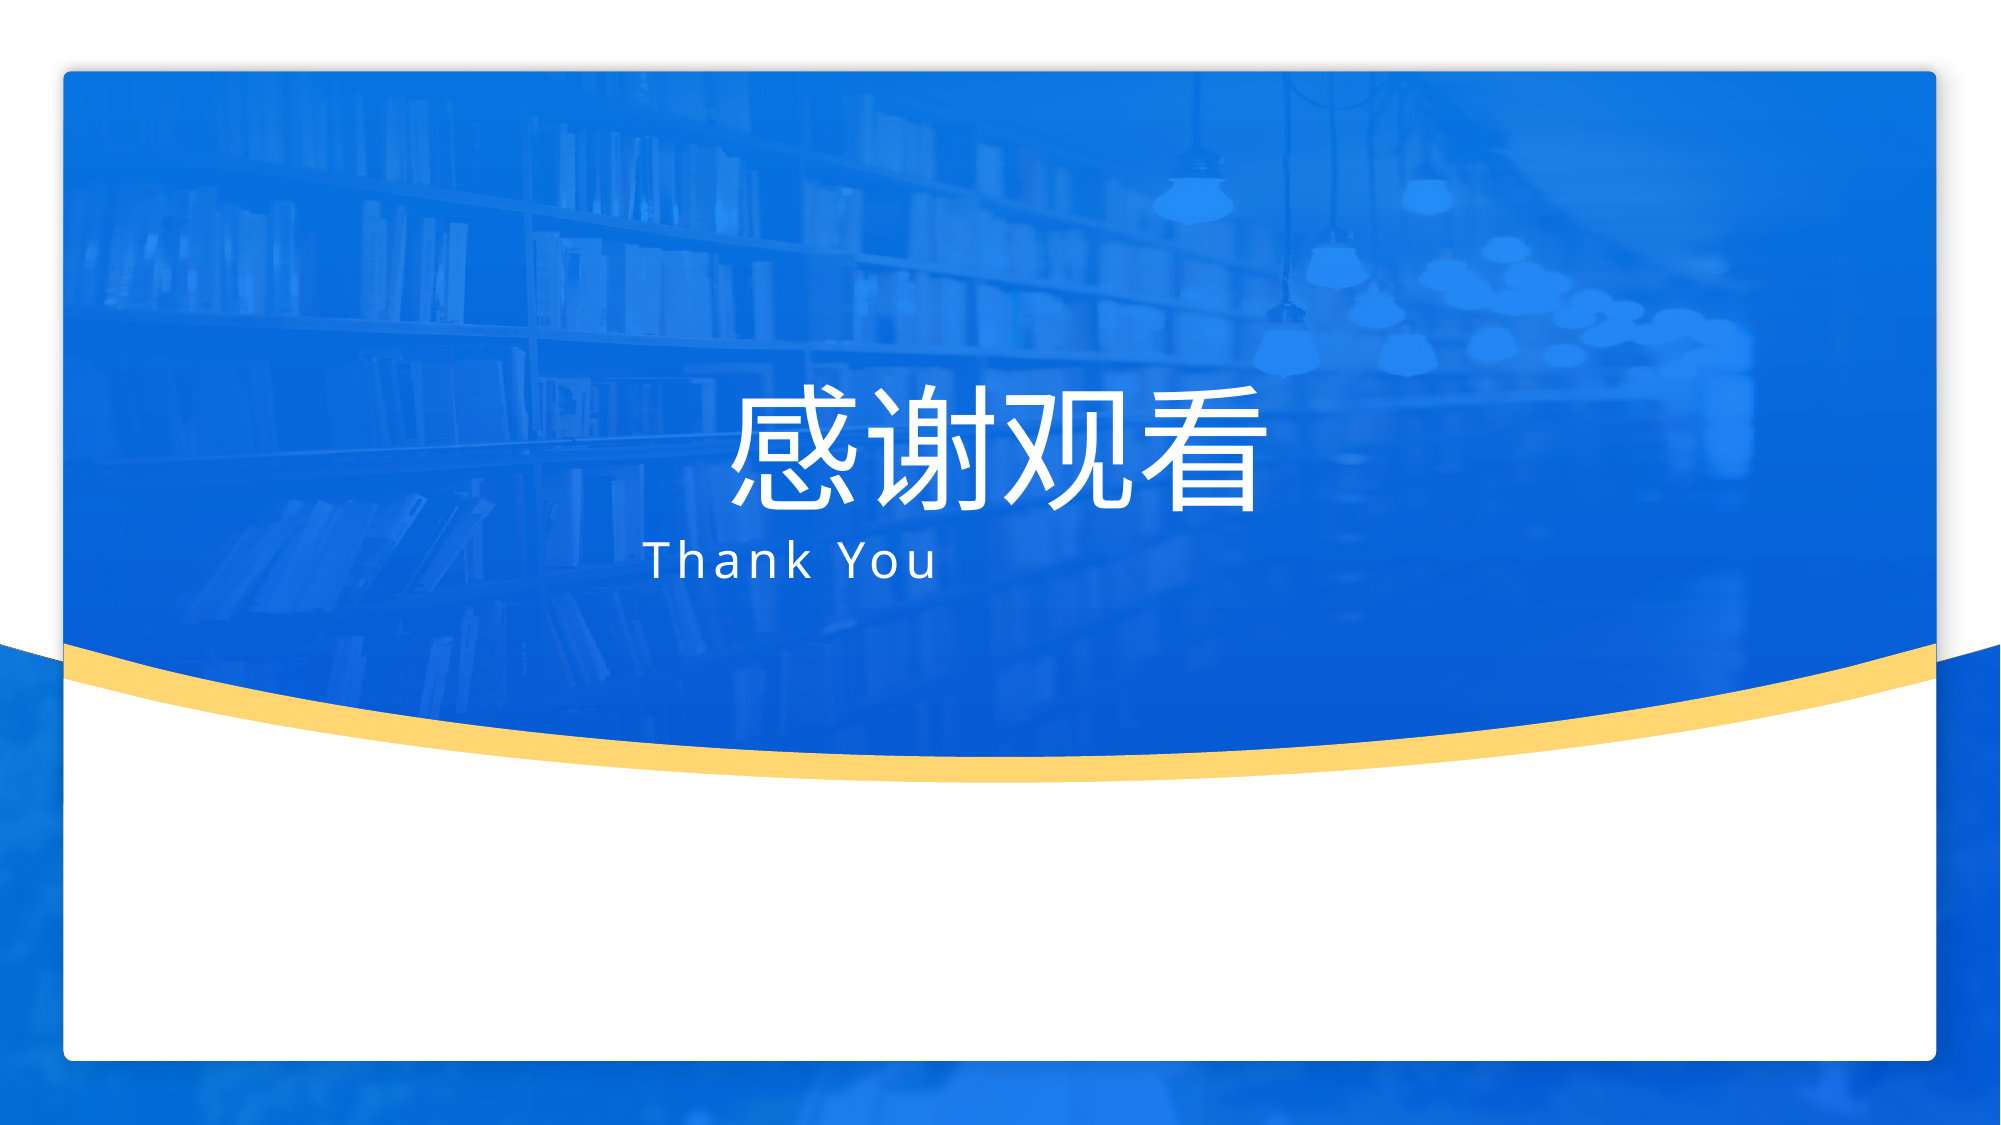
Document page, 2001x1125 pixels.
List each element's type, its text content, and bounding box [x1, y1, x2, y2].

text_box 感谢观看 [228, 369, 1772, 542]
picture [1, 644, 35, 654]
picture [36, 654, 63, 662]
text_box Thank You [636, 542, 1343, 597]
